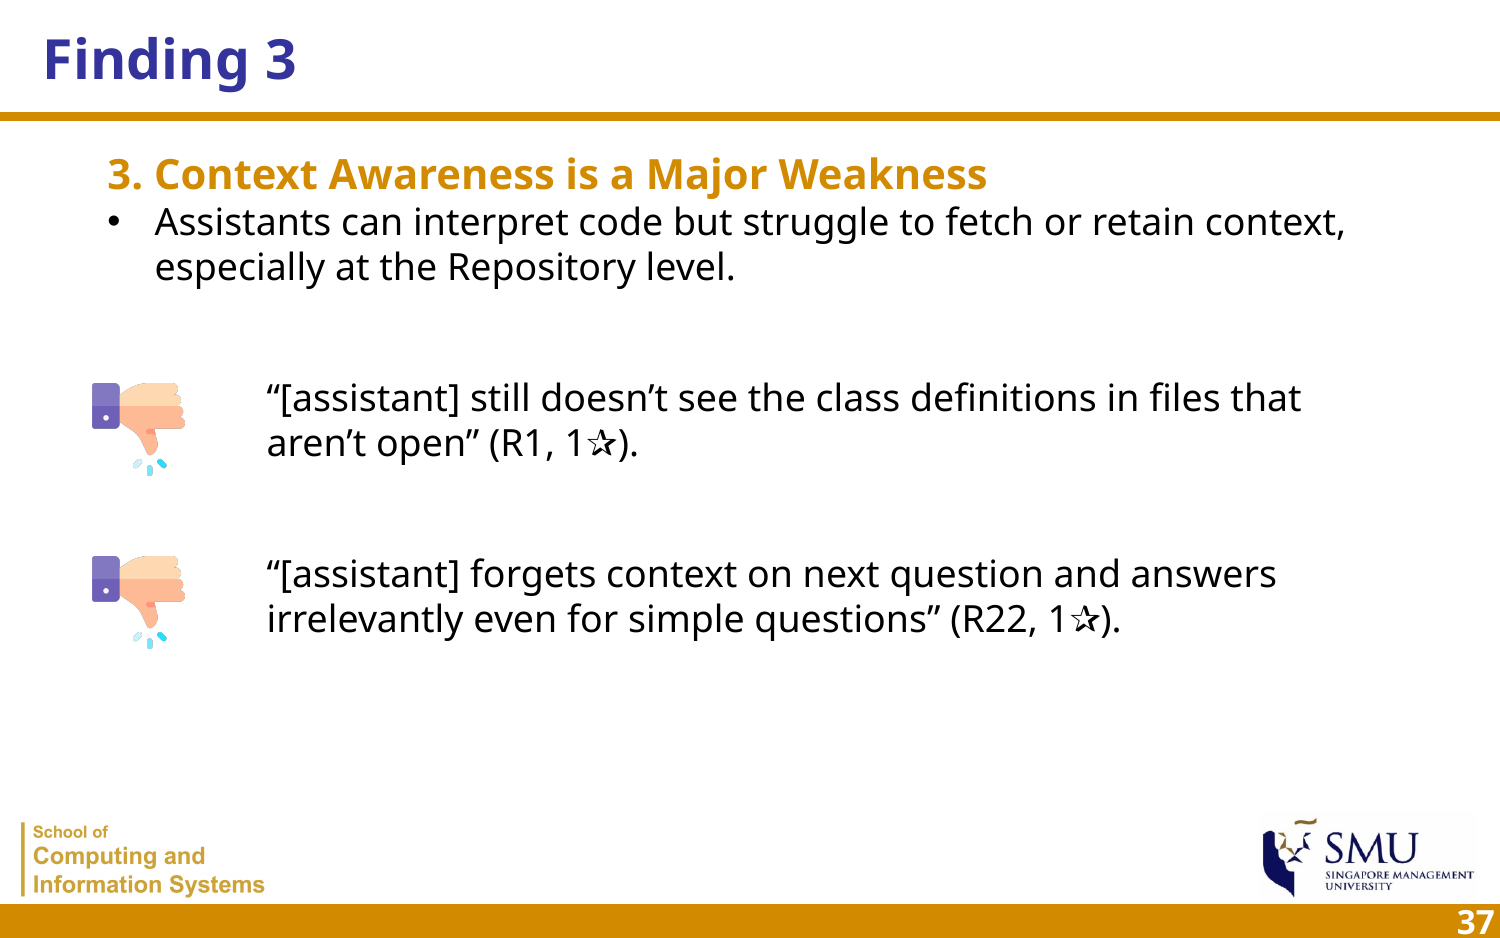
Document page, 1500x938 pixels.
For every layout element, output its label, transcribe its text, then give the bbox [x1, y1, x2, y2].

picture [92, 556, 185, 649]
slide_number 37 [1297, 893, 1500, 925]
text_box “[assistant] forgets context on next question and answers irrelevantly even for simple questions” (R22, 1✰). [251, 542, 1388, 648]
picture [16, 820, 271, 901]
picture [92, 383, 185, 476]
text_box 3. Context Awareness is a Major Weakness Assistants can interpret code but struggle to fetch or retain context, especially at the Repository level. [92, 140, 1466, 296]
picture [1259, 811, 1477, 902]
text_box “[assistant] still doesn’t see the class definitions in files that aren’t open” (R1, 1✰). [251, 366, 1372, 472]
title Finding 3 [27, 15, 1103, 99]
